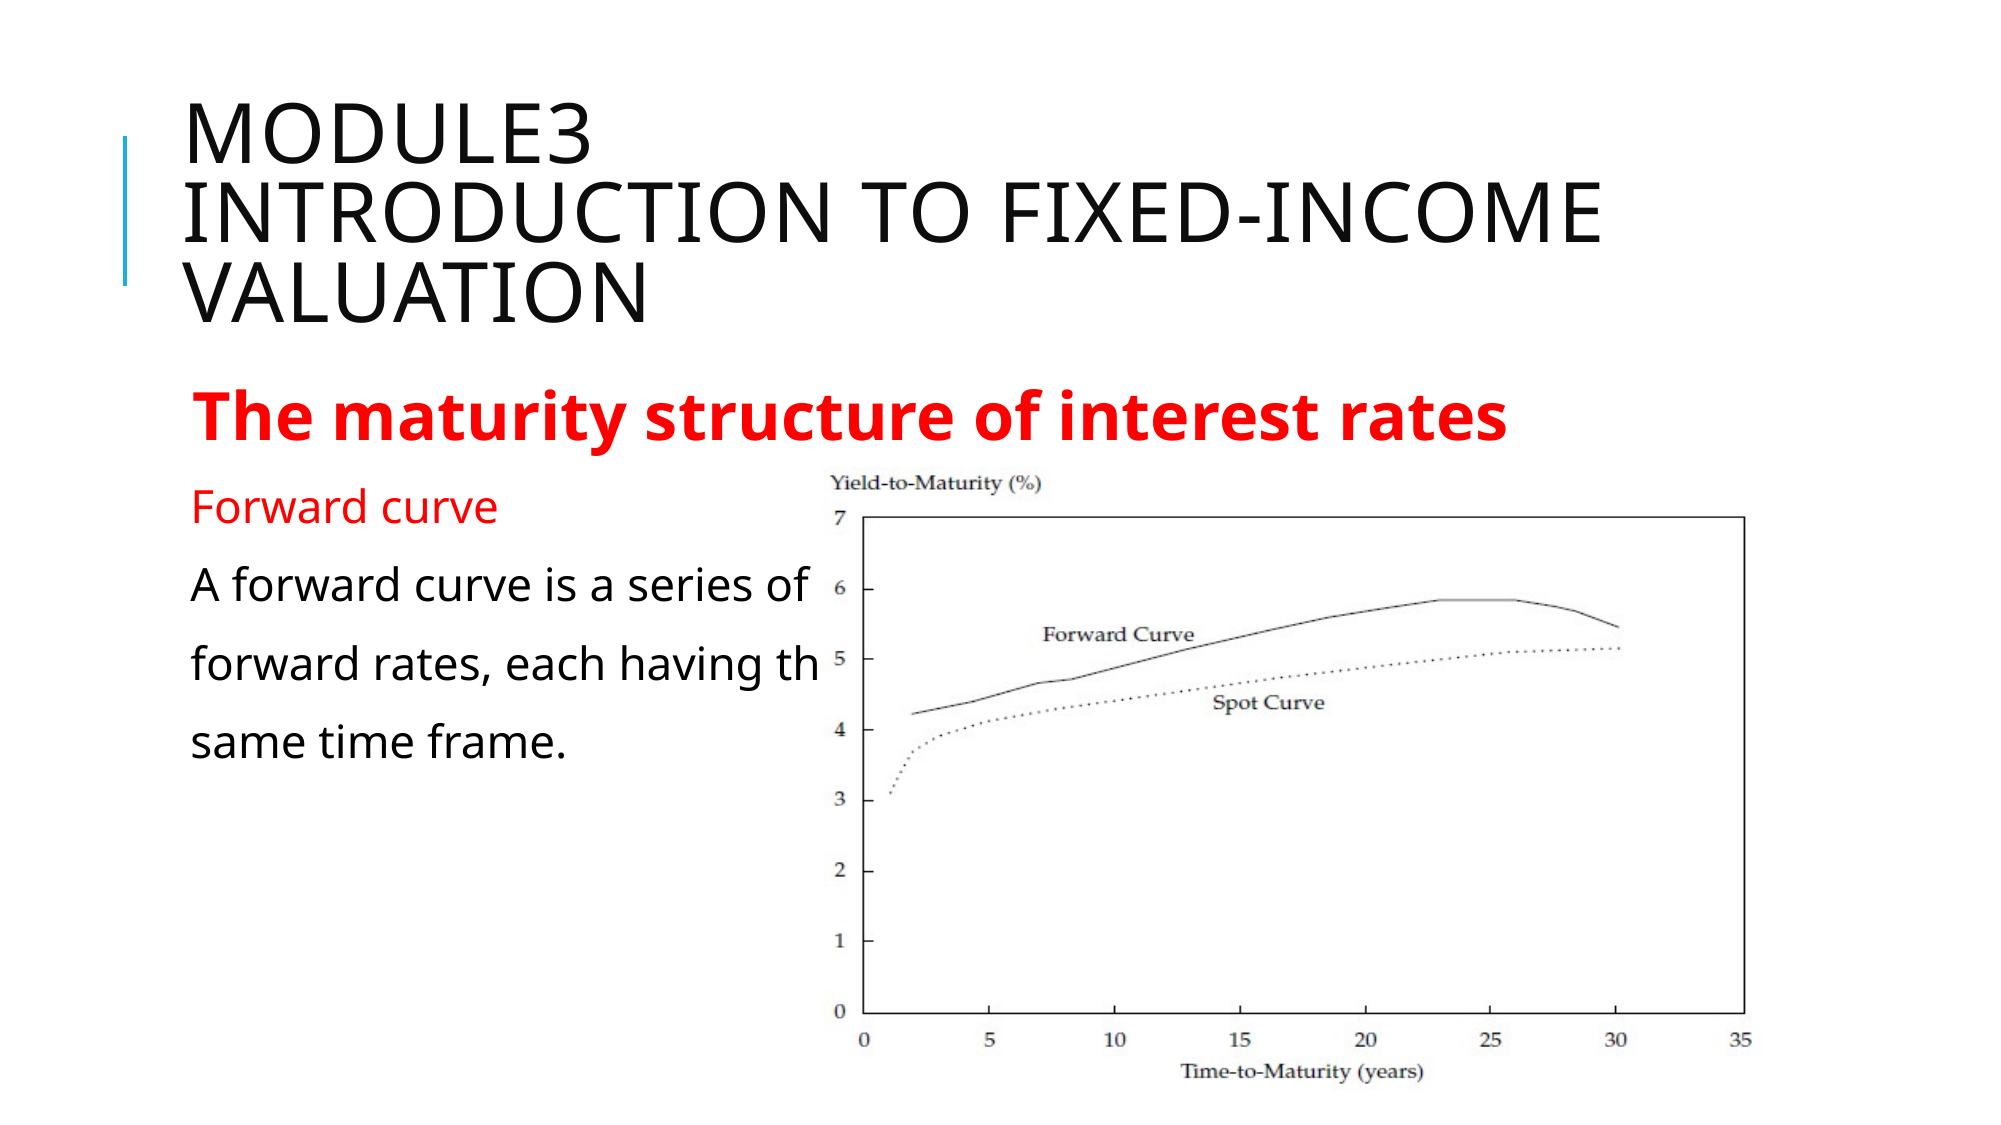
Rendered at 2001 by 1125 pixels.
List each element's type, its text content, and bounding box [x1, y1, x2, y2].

picture [823, 466, 1763, 1098]
title Module3 Introduction to fixed-income valuation [168, 96, 1763, 342]
list The maturity structure of interest rates Forward curve A forward curve is a series of forward rates, each having the same time frame. [168, 375, 1763, 1035]
